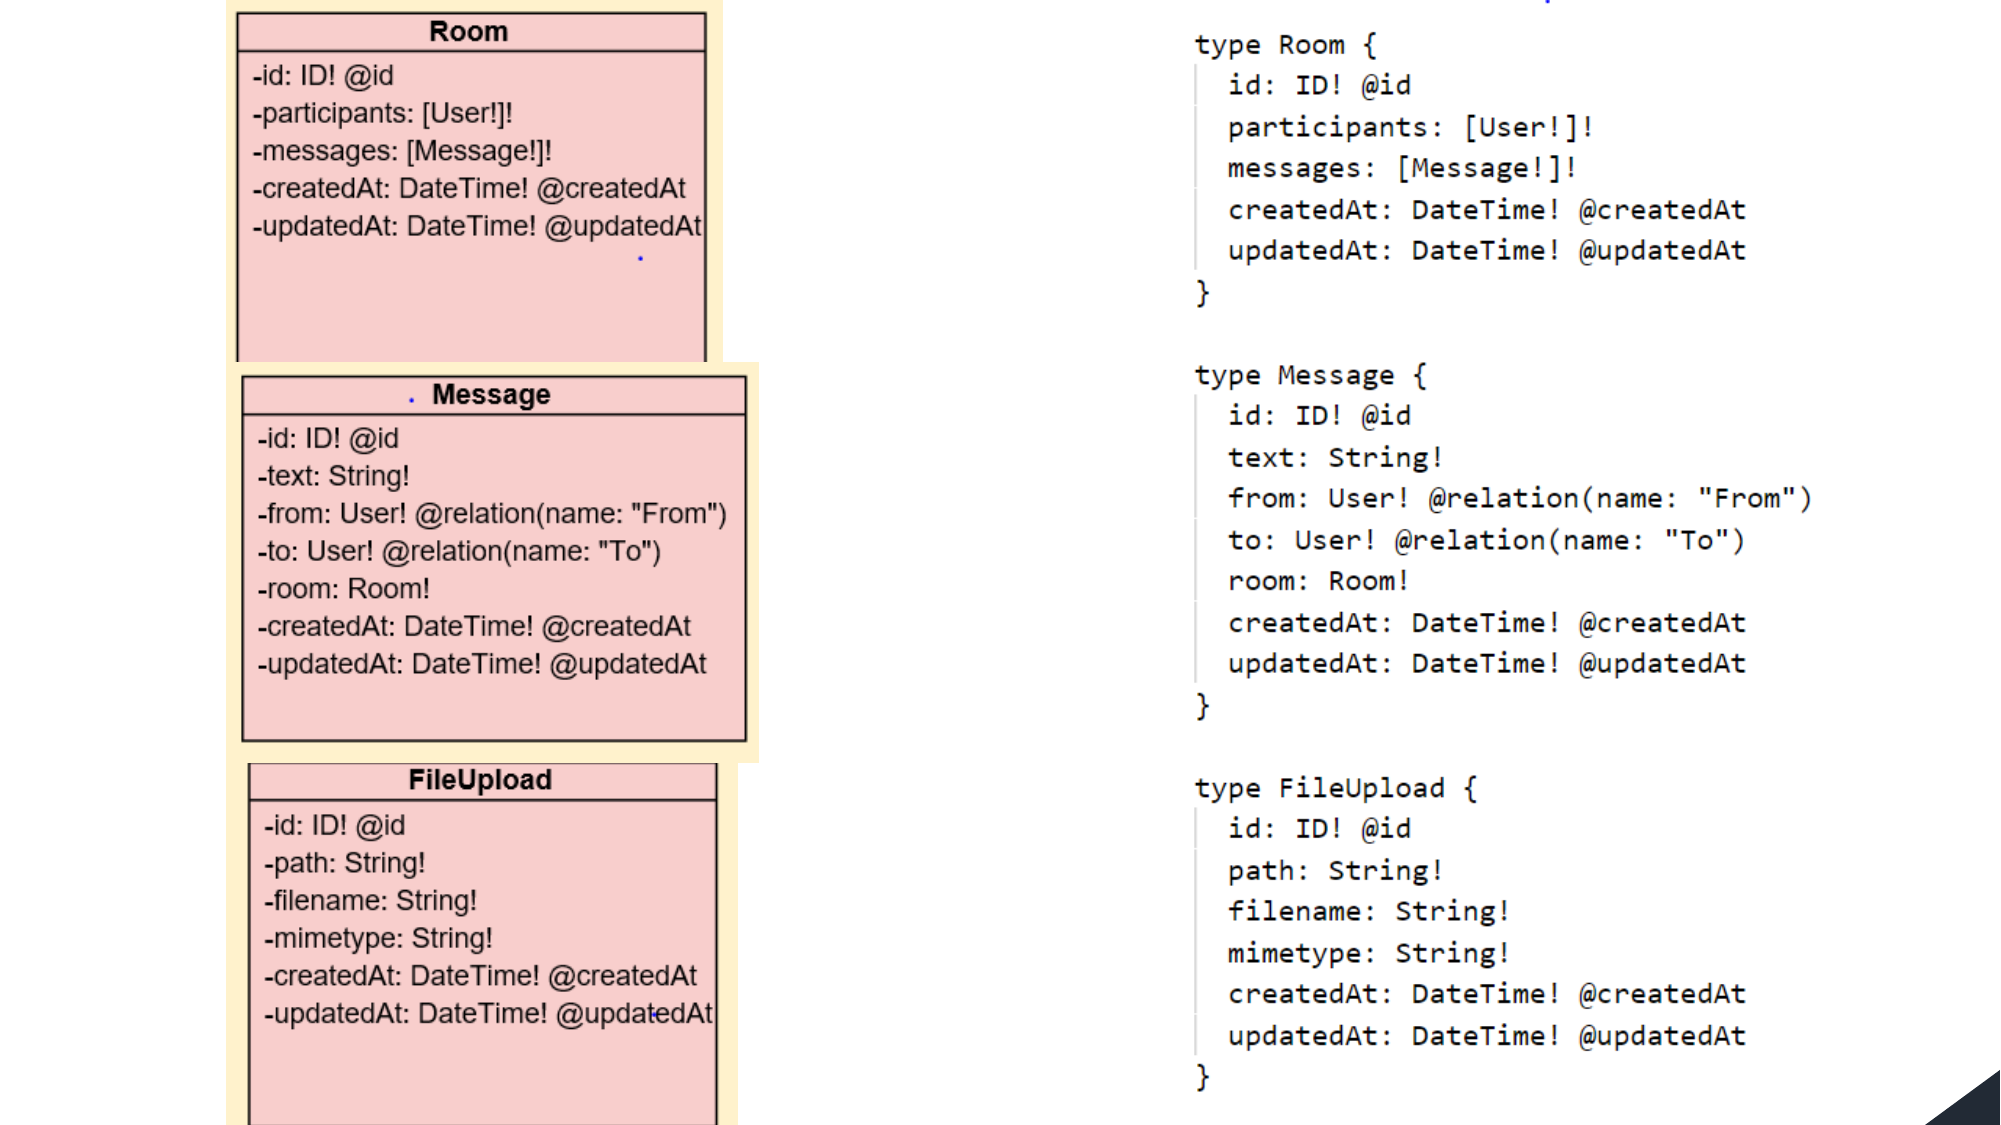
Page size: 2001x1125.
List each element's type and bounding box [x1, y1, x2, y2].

picture [1167, 0, 1856, 1125]
picture [226, 0, 759, 1125]
